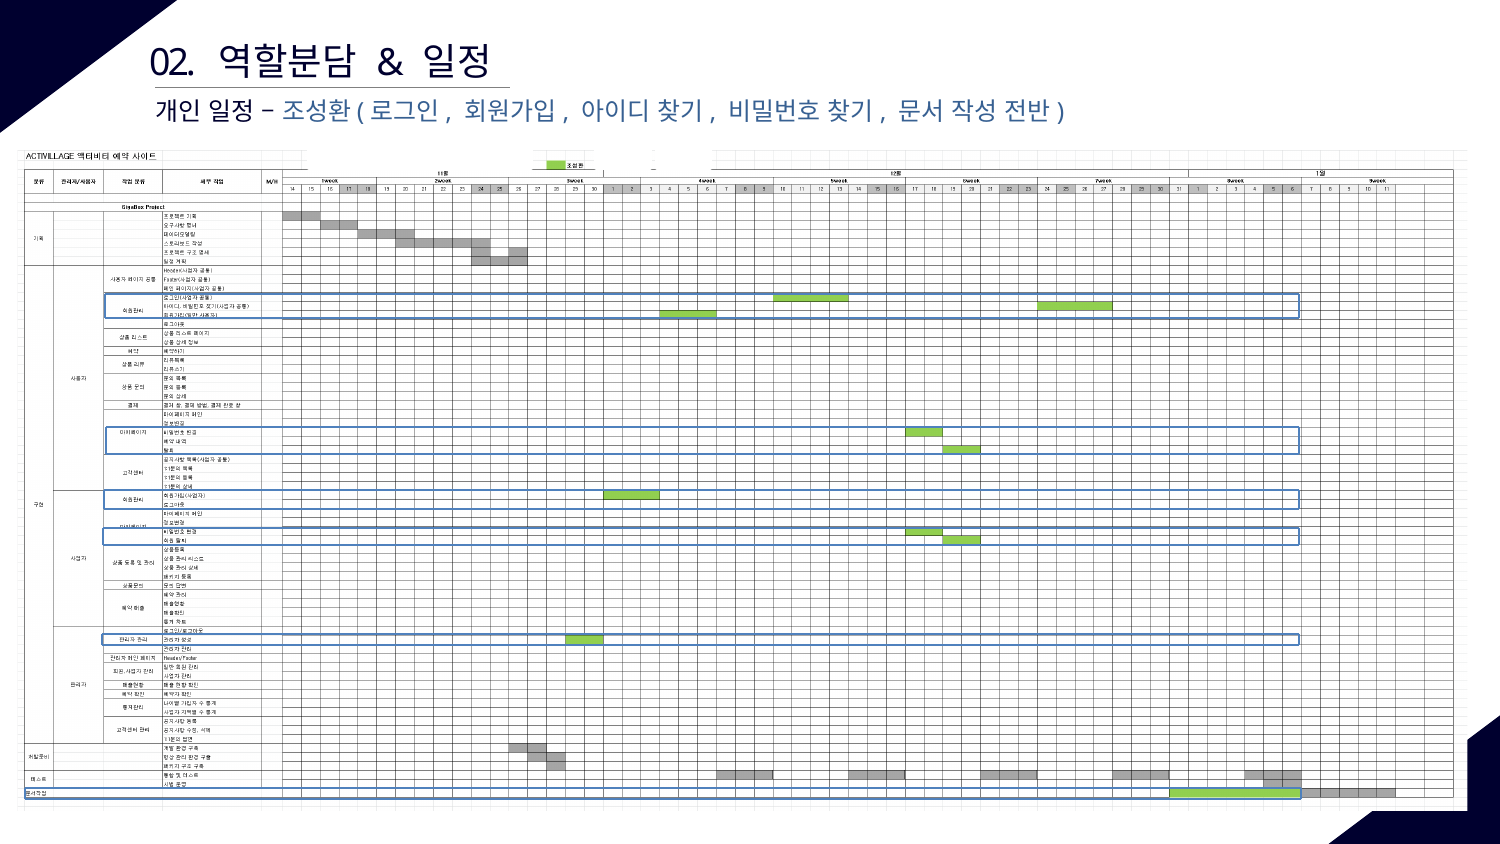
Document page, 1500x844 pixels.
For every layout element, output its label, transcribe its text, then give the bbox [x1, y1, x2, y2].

text_box 개인 일정 – 조성환(로그인, 회원가입, 아이디 찾기, 비밀번호 찾기, 문서 작성 전반) [140, 87, 1080, 133]
picture [17, 149, 1468, 811]
text_box 역할분담 & 일정 [211, 30, 507, 87]
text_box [102, 527, 1300, 546]
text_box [24, 788, 1302, 800]
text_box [105, 426, 1300, 454]
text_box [102, 633, 1300, 645]
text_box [104, 293, 1300, 319]
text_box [103, 489, 1300, 510]
text_box 02. [134, 30, 211, 90]
